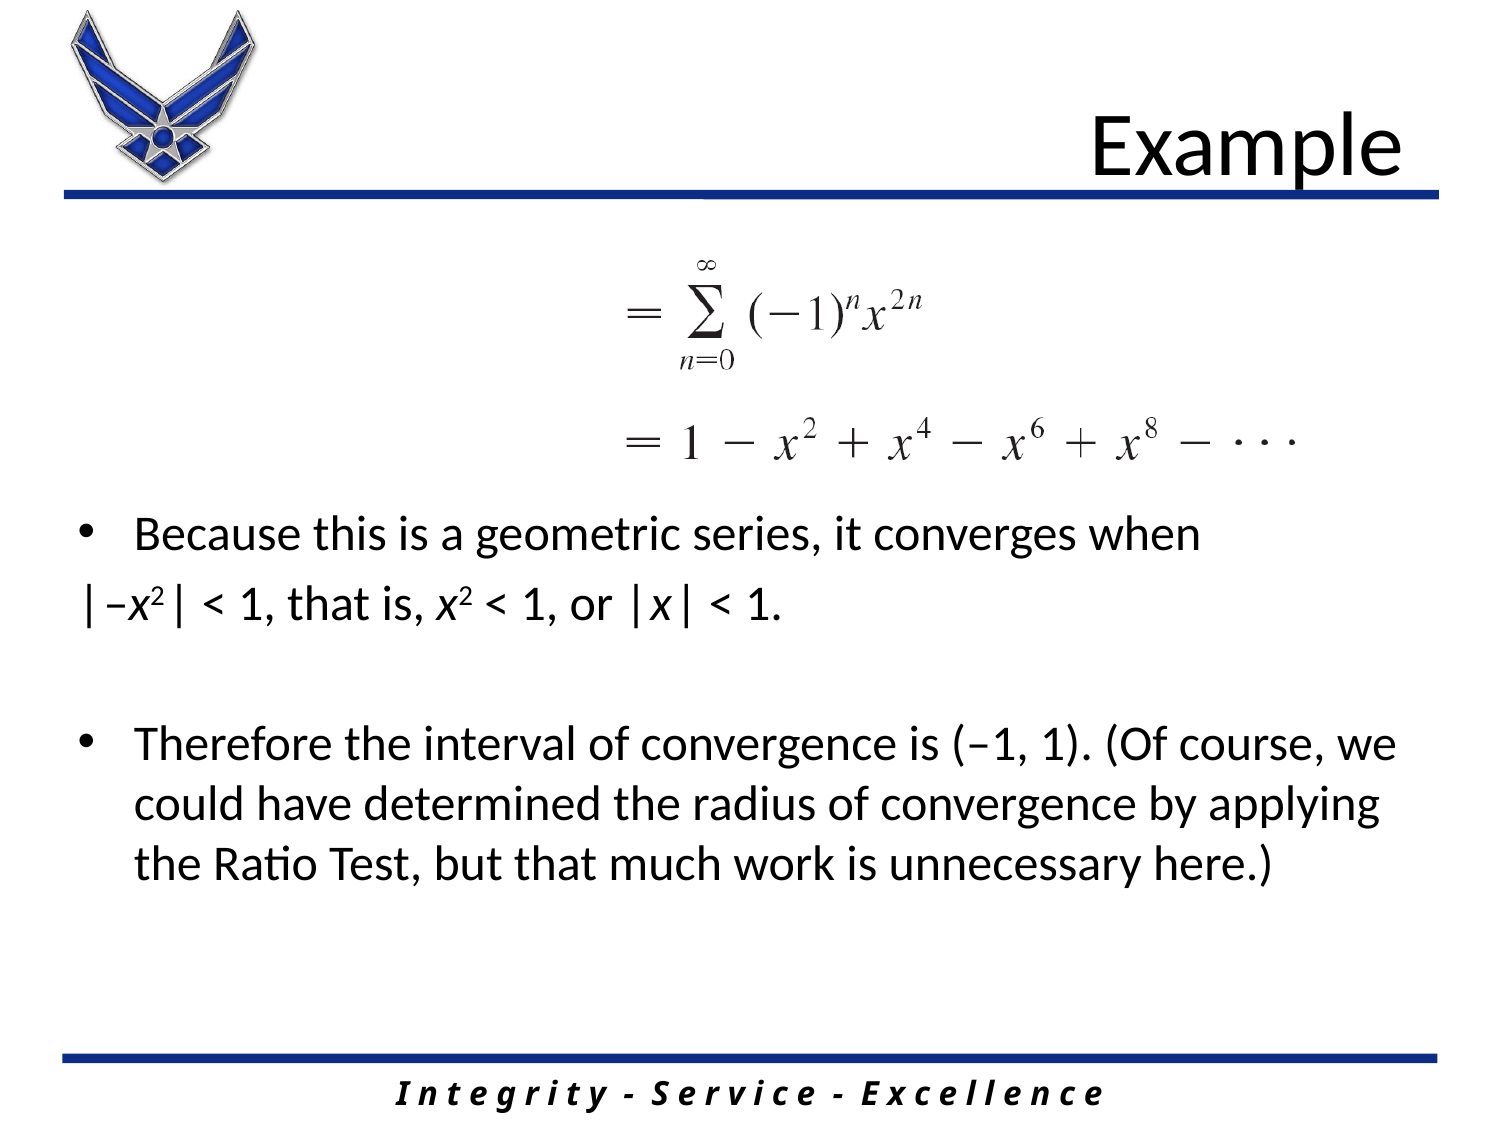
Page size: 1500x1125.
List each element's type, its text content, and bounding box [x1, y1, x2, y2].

title Example [270, 45, 1440, 233]
picture [612, 249, 927, 383]
list Because this is a geometric series, it converges when | –x2 | < 1, that is, x2 < 1, or | x | < 1. Therefore the interval of convergence is (–1, 1). (Of course, we could have determined the radius of convergence by applying the Ratio Test, but that much work is unnecessary here.) [62, 213, 1432, 1043]
picture [620, 398, 1304, 476]
picture [65, 5, 261, 188]
